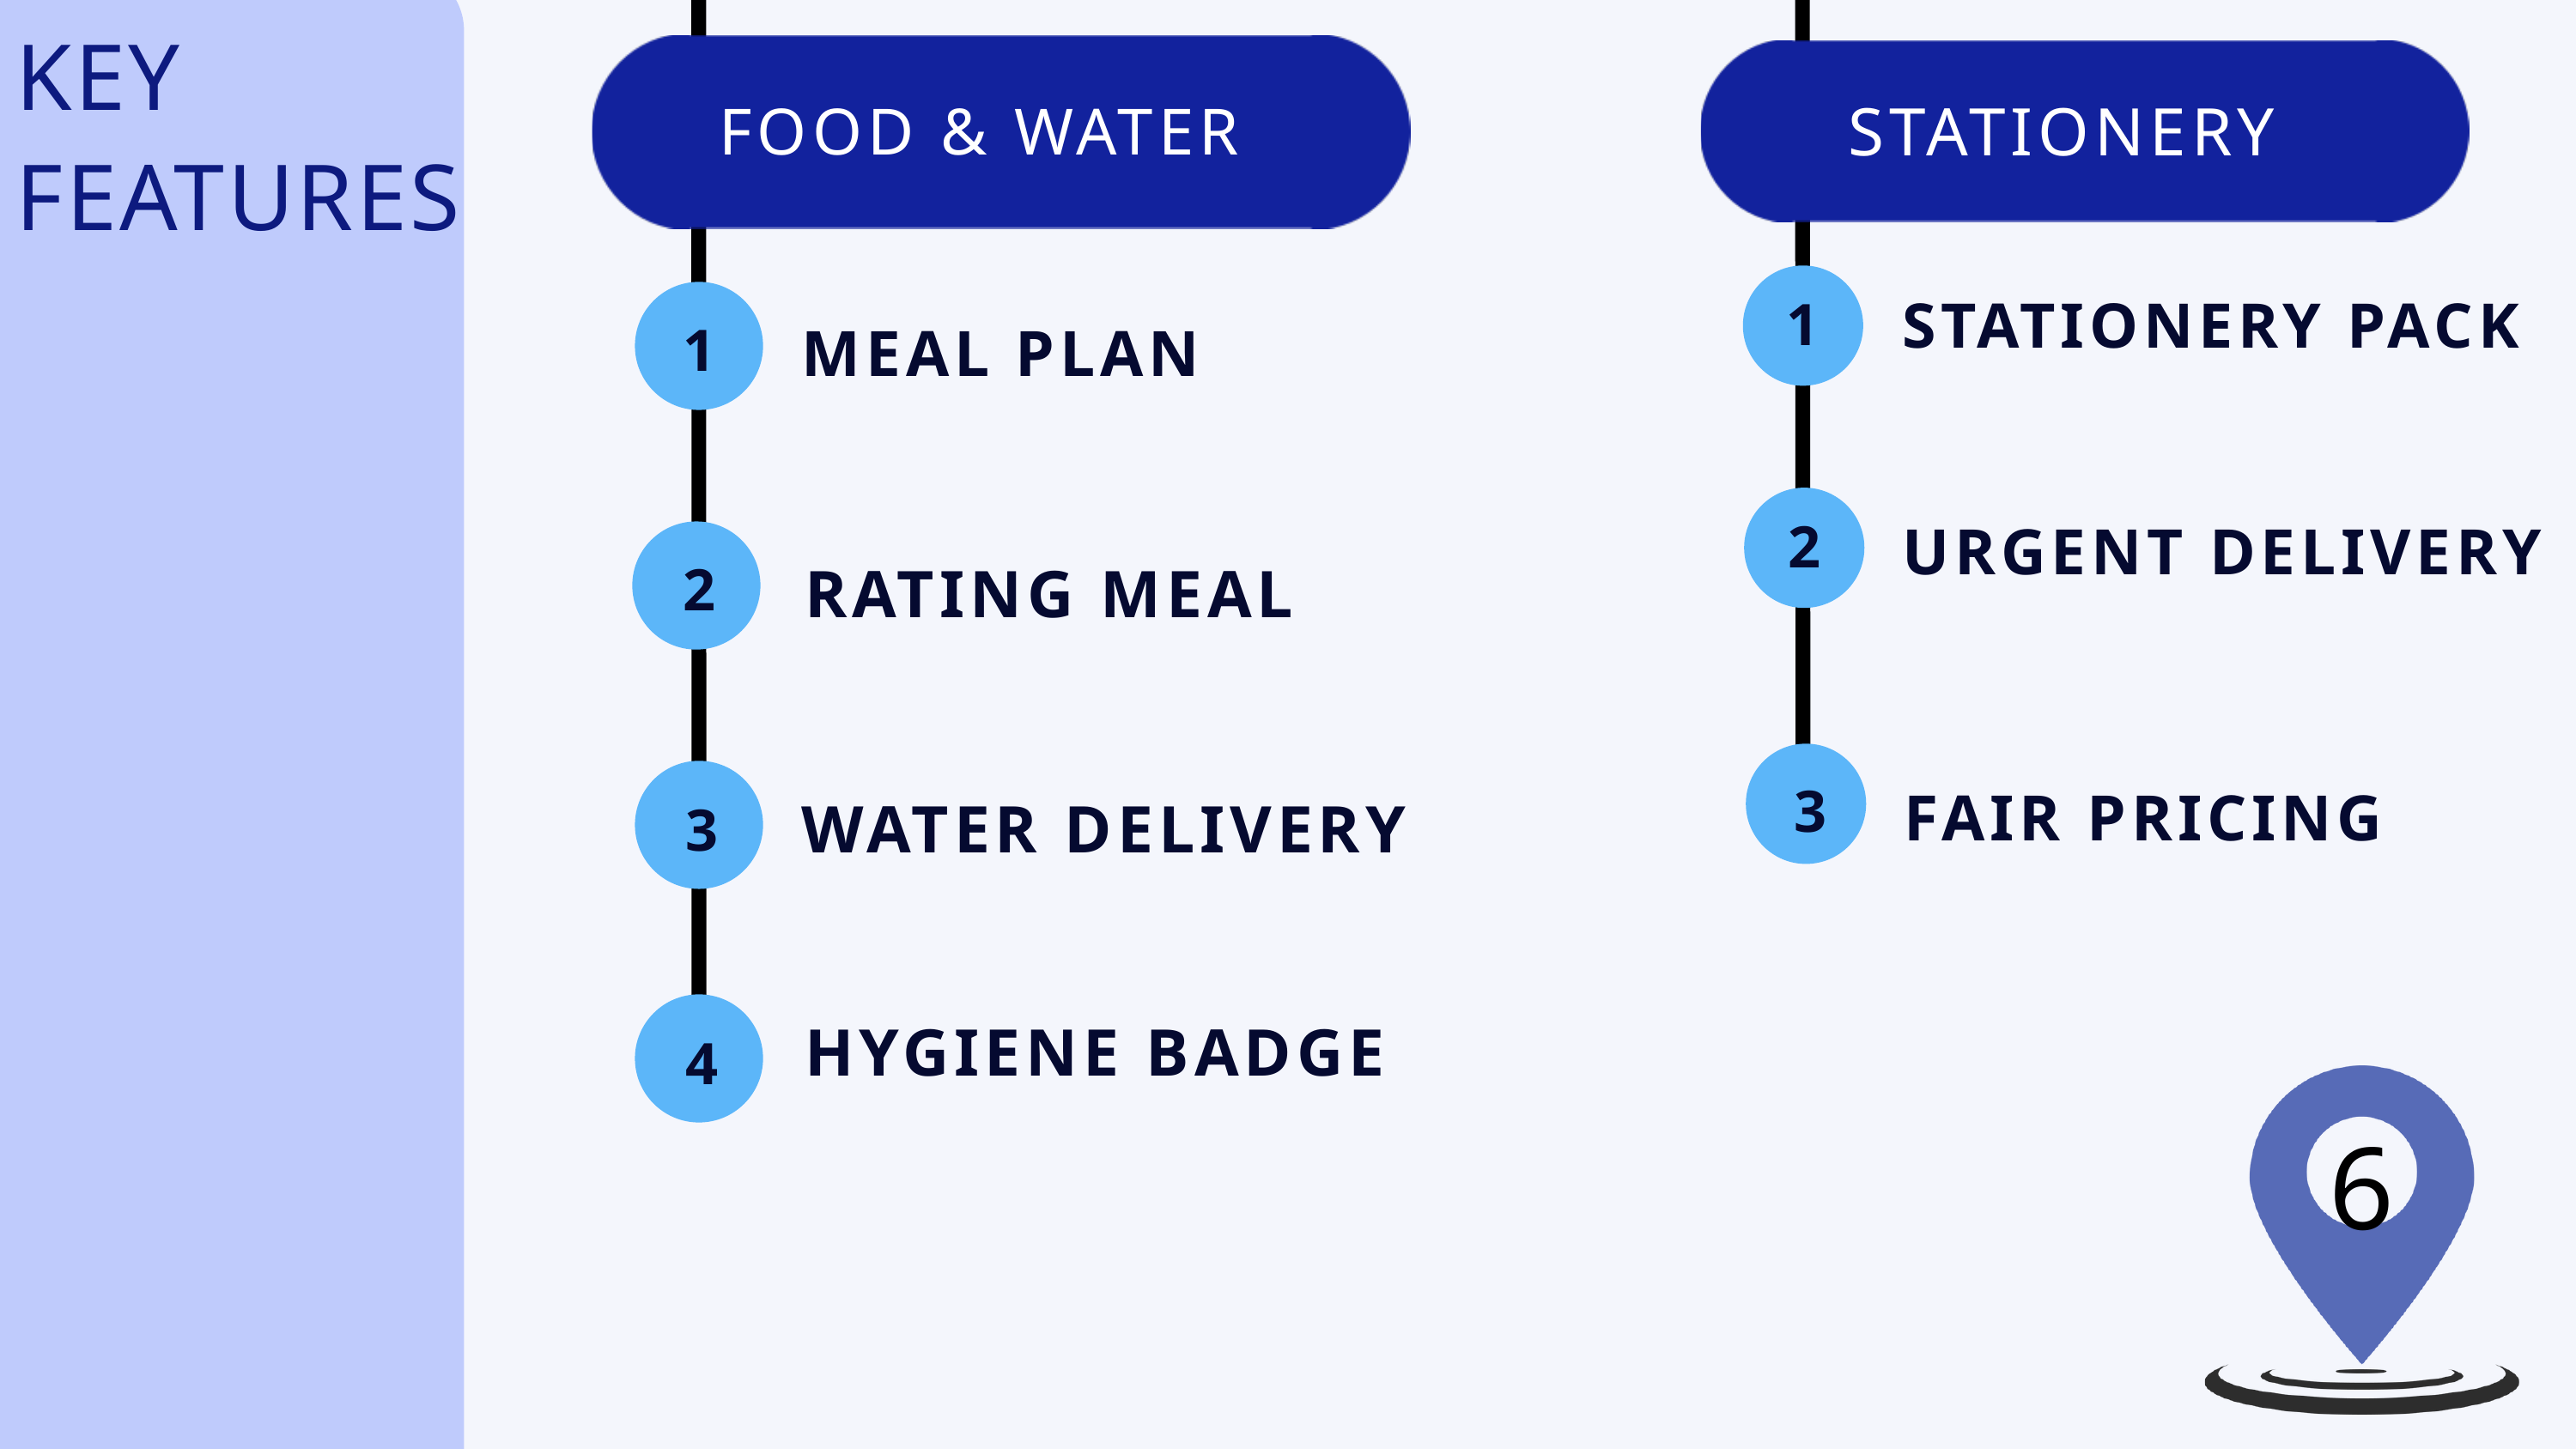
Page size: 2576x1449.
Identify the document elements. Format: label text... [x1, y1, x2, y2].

text_box [1700, 40, 2470, 82]
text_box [1904, 773, 2470, 875]
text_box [1753, 264, 1853, 375]
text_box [1652, 83, 2471, 198]
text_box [597, 85, 1400, 197]
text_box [7, 5, 592, 263]
text_box 6 [2328, 1093, 2396, 1252]
text_box [2204, 1065, 2519, 1415]
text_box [804, 545, 1466, 648]
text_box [1743, 487, 1865, 609]
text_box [635, 761, 763, 889]
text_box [647, 524, 751, 646]
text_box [649, 998, 755, 1119]
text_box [632, 521, 761, 650]
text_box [649, 765, 755, 885]
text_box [647, 285, 751, 405]
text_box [1755, 486, 1854, 597]
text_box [804, 1003, 1466, 1123]
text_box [1863, 743, 1867, 864]
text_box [1745, 743, 1758, 864]
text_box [1901, 507, 2568, 608]
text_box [635, 282, 763, 410]
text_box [0, 0, 465, 1449]
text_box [635, 994, 763, 1123]
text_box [1901, 278, 2562, 377]
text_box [801, 780, 1463, 883]
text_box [1742, 265, 1864, 386]
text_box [1761, 740, 1860, 862]
text_box [1700, 204, 2470, 222]
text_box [801, 306, 1536, 410]
text_box [597, 35, 1412, 229]
